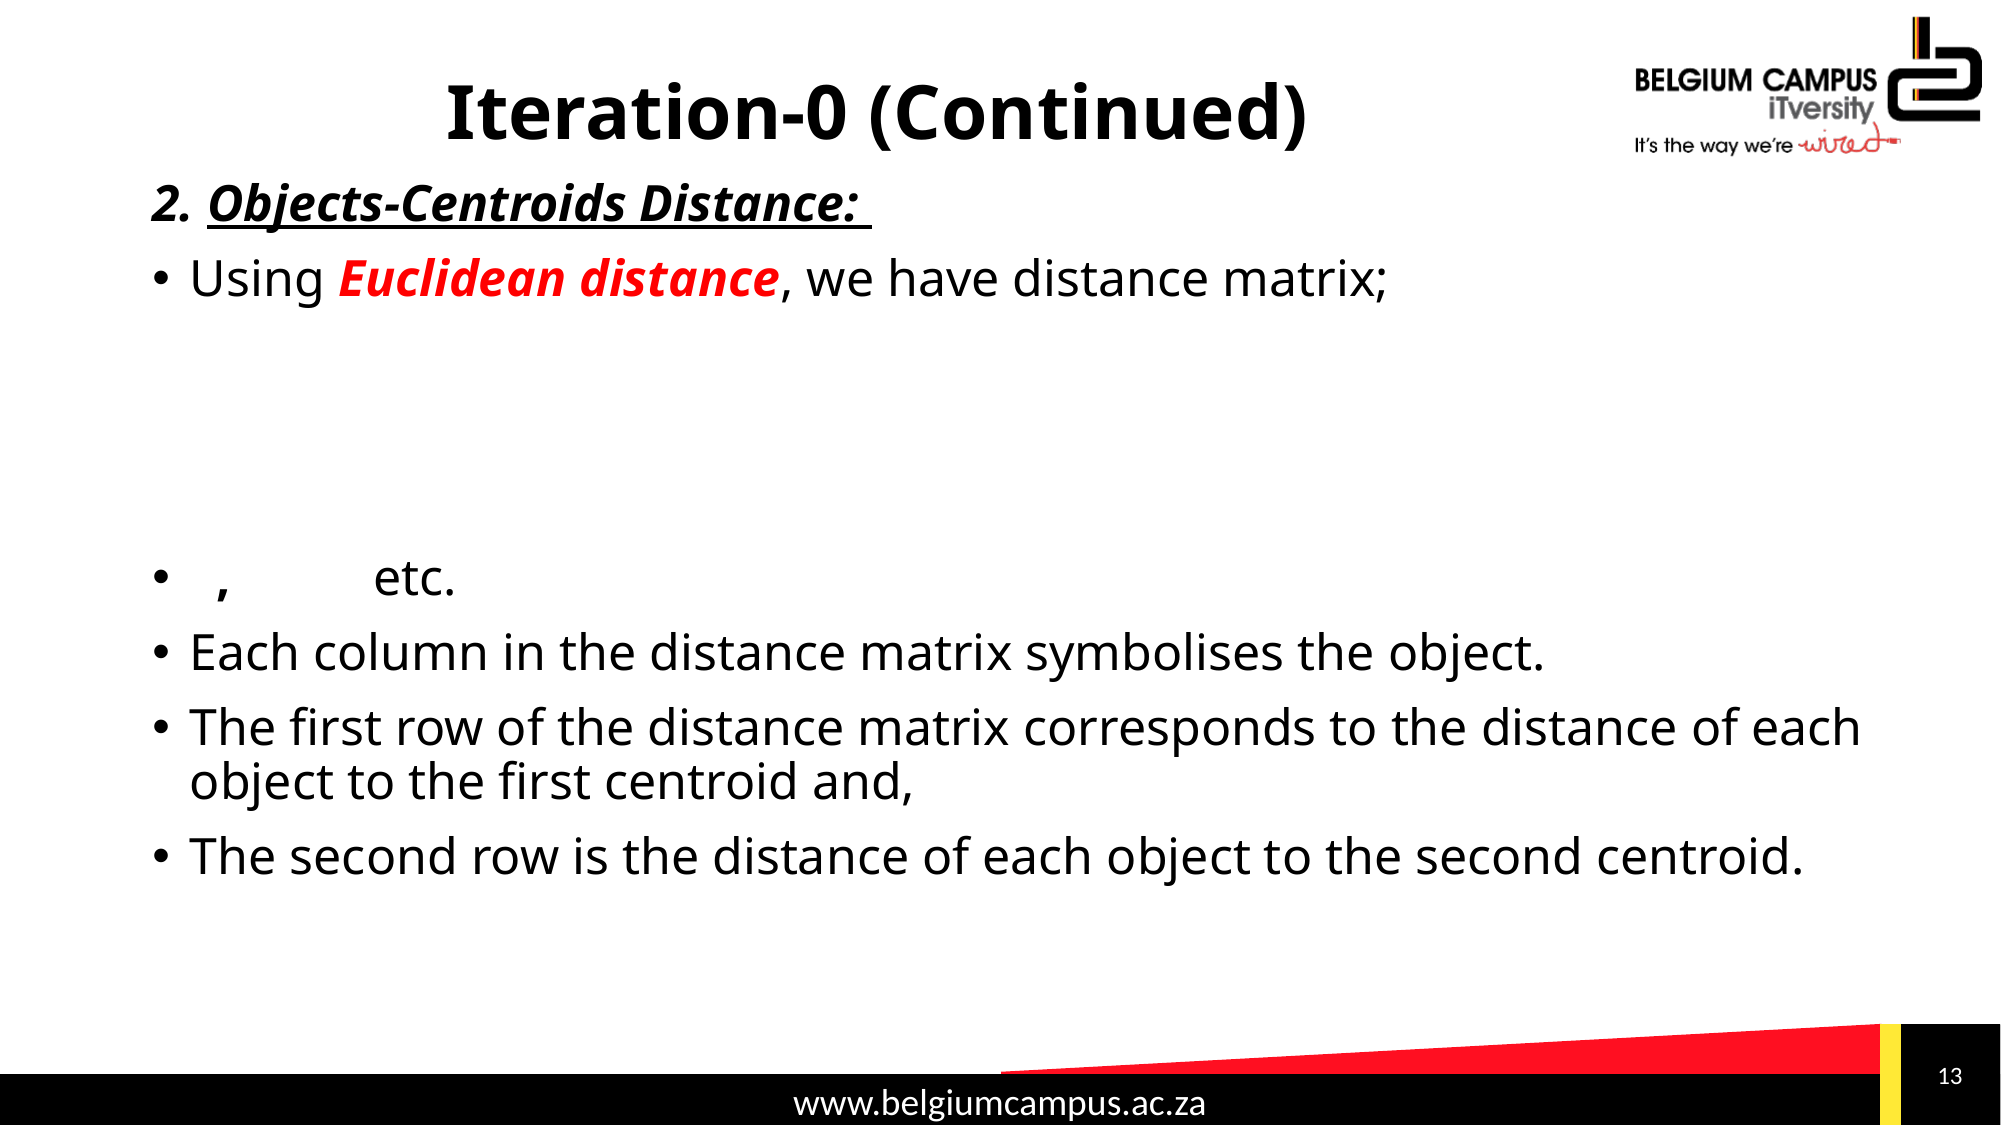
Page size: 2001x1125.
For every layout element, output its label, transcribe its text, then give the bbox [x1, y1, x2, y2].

picture [1631, 0, 1986, 198]
title Iteration-0 (Continued) [137, 59, 1619, 171]
